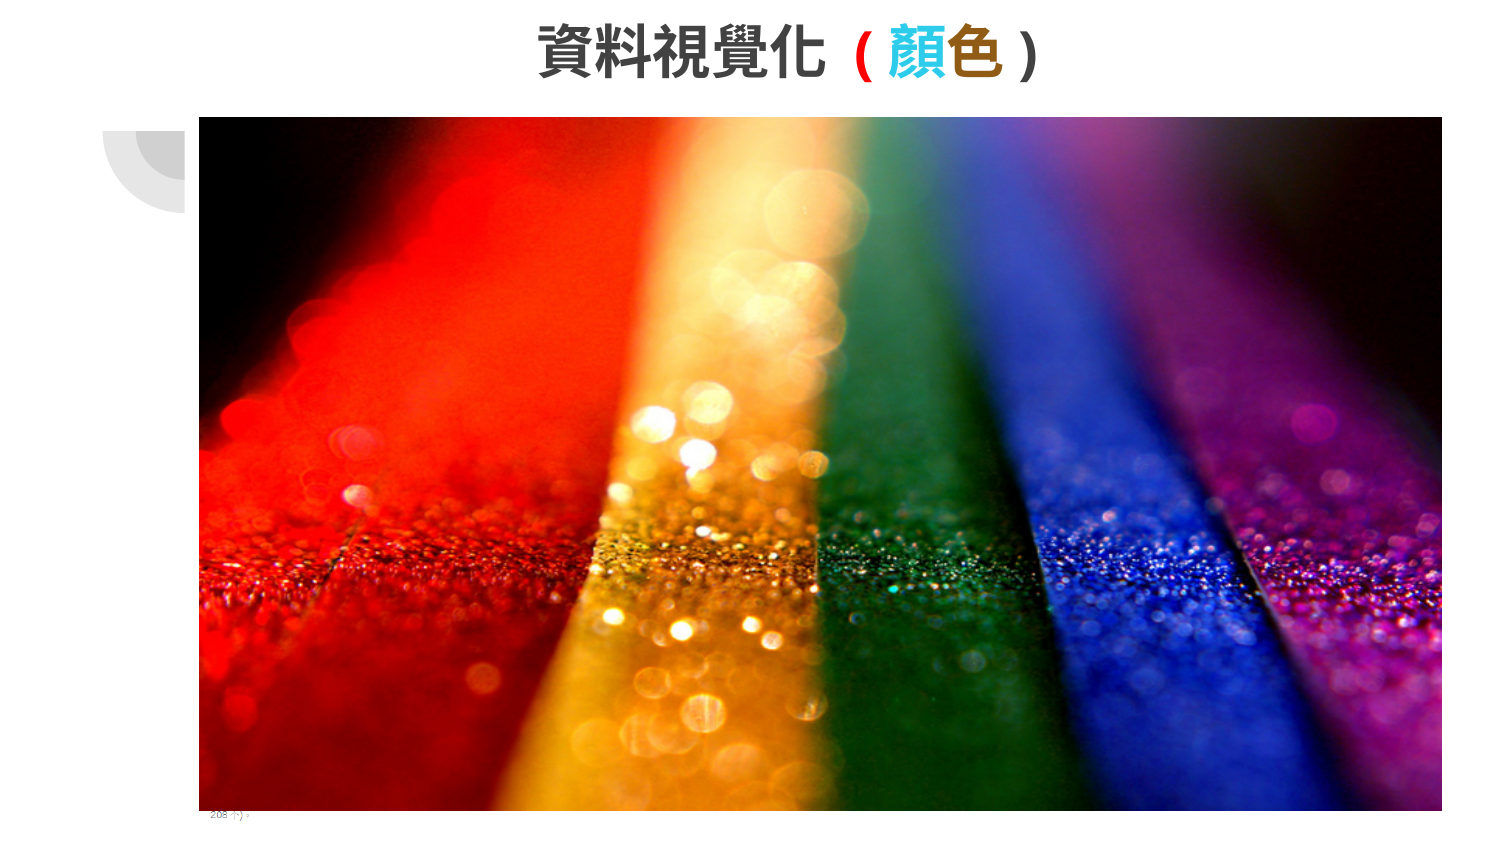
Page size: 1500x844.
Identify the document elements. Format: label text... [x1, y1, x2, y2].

title 資料視覺化 (顏色) [210, 0, 1365, 115]
picture [198, 116, 1442, 822]
